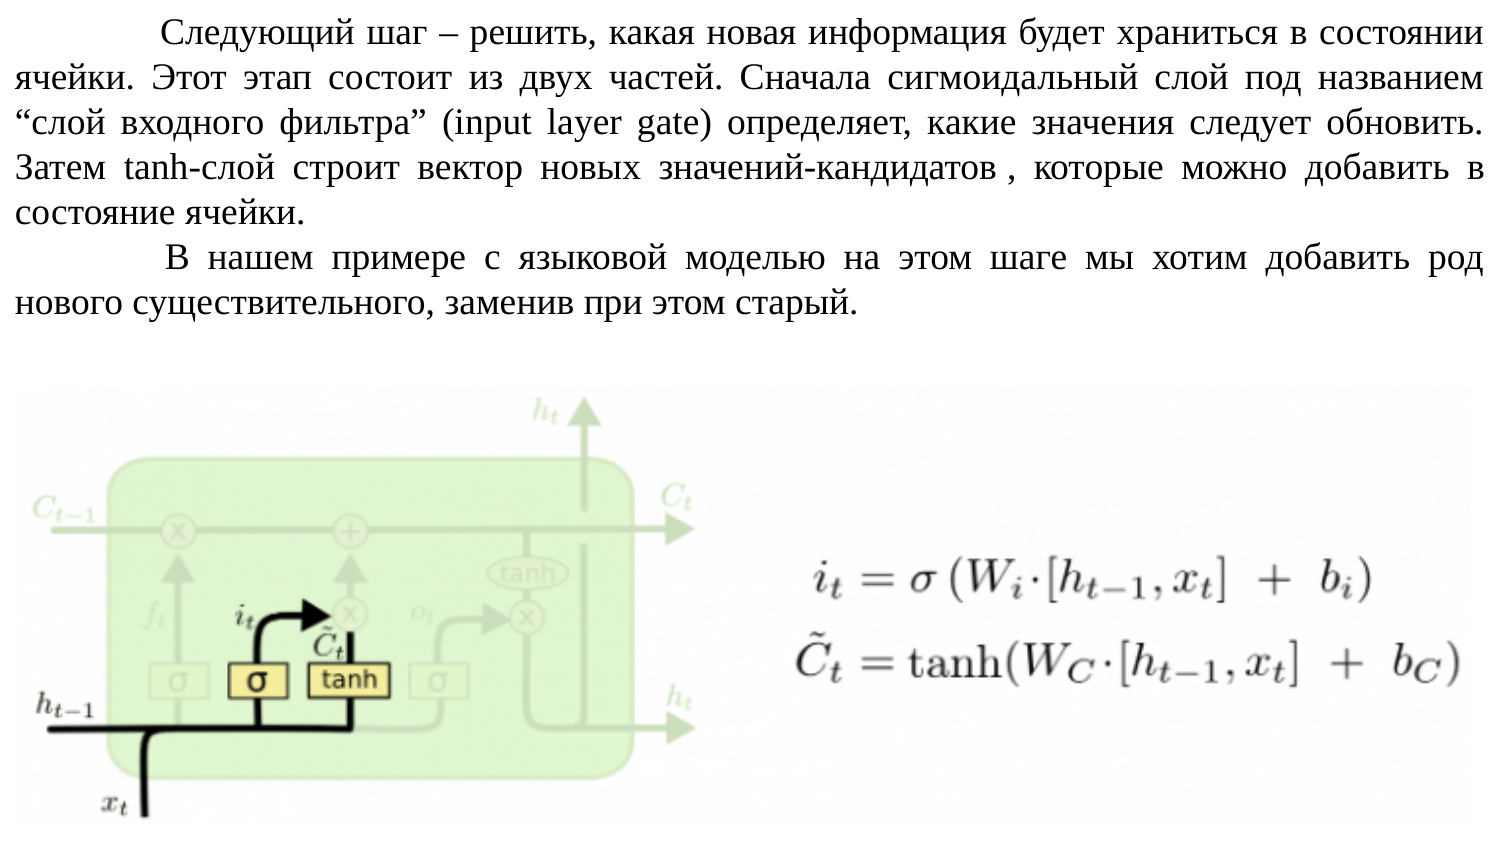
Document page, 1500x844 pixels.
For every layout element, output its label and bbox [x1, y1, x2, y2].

picture [0, 368, 1483, 844]
